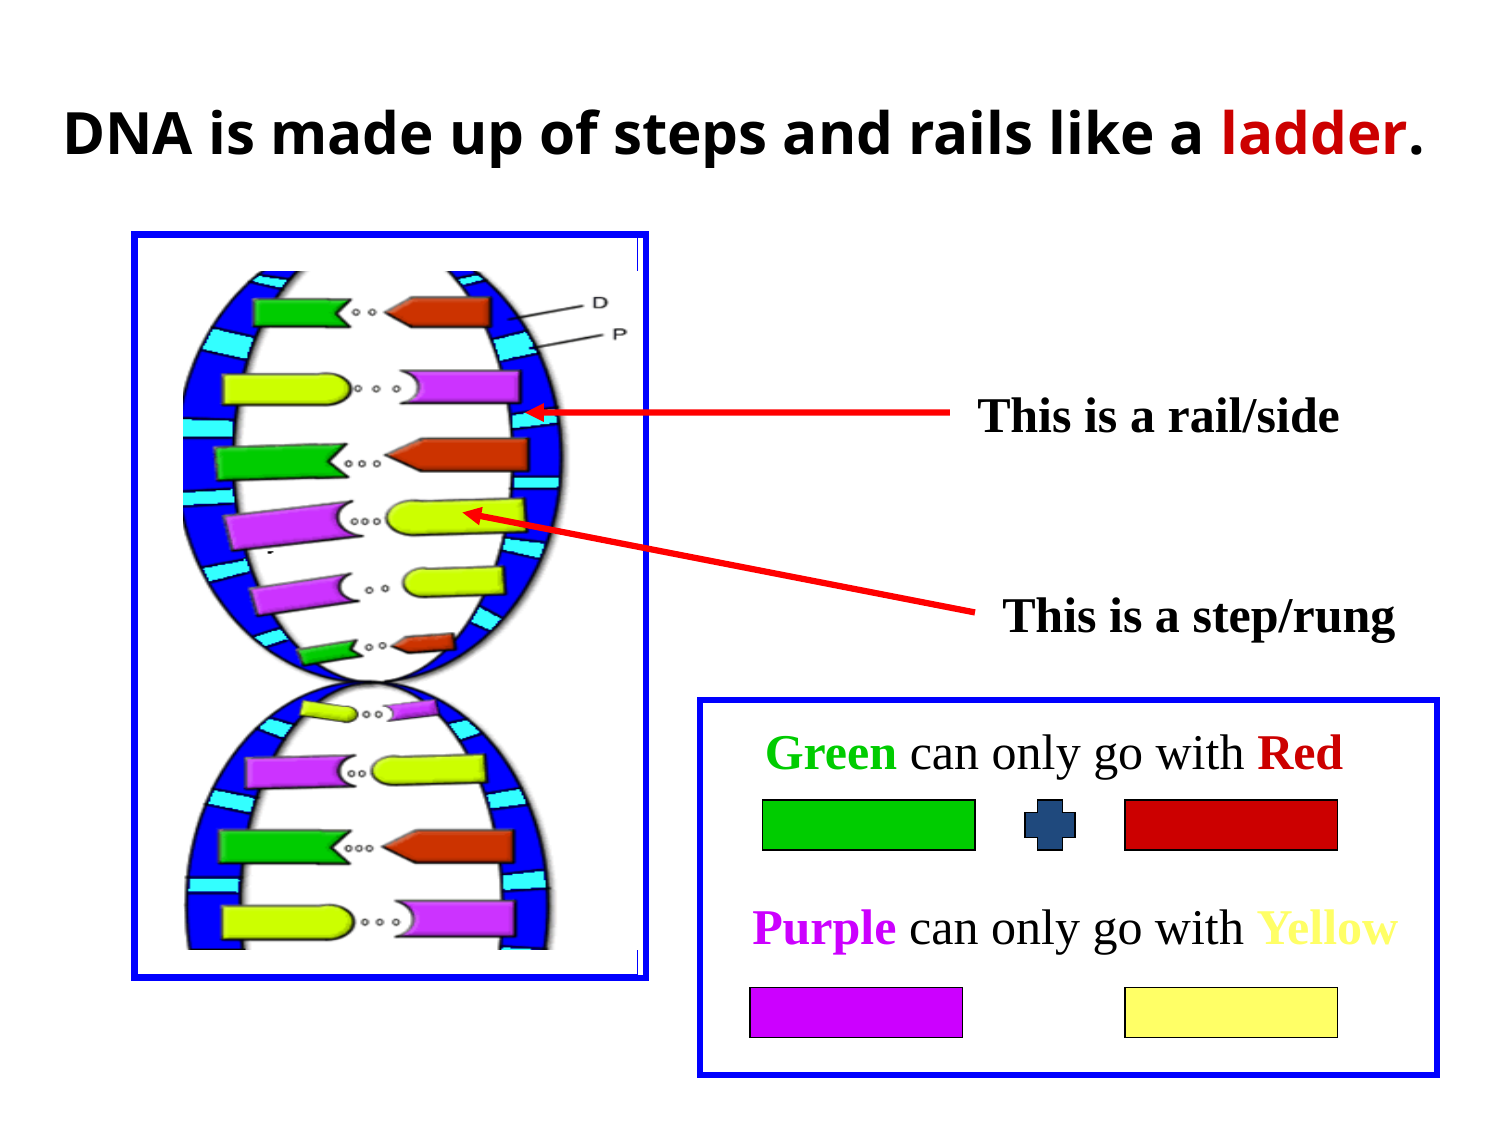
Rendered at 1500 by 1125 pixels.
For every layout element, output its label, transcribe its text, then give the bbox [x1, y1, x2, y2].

text_box This is a step/rung [987, 574, 1463, 650]
text_box This is a rail/side [962, 374, 1388, 450]
text_box [699, 699, 1438, 1075]
picture [137, 237, 644, 976]
title DNA is made up of steps and rails like a ladder. [24, 37, 1463, 225]
